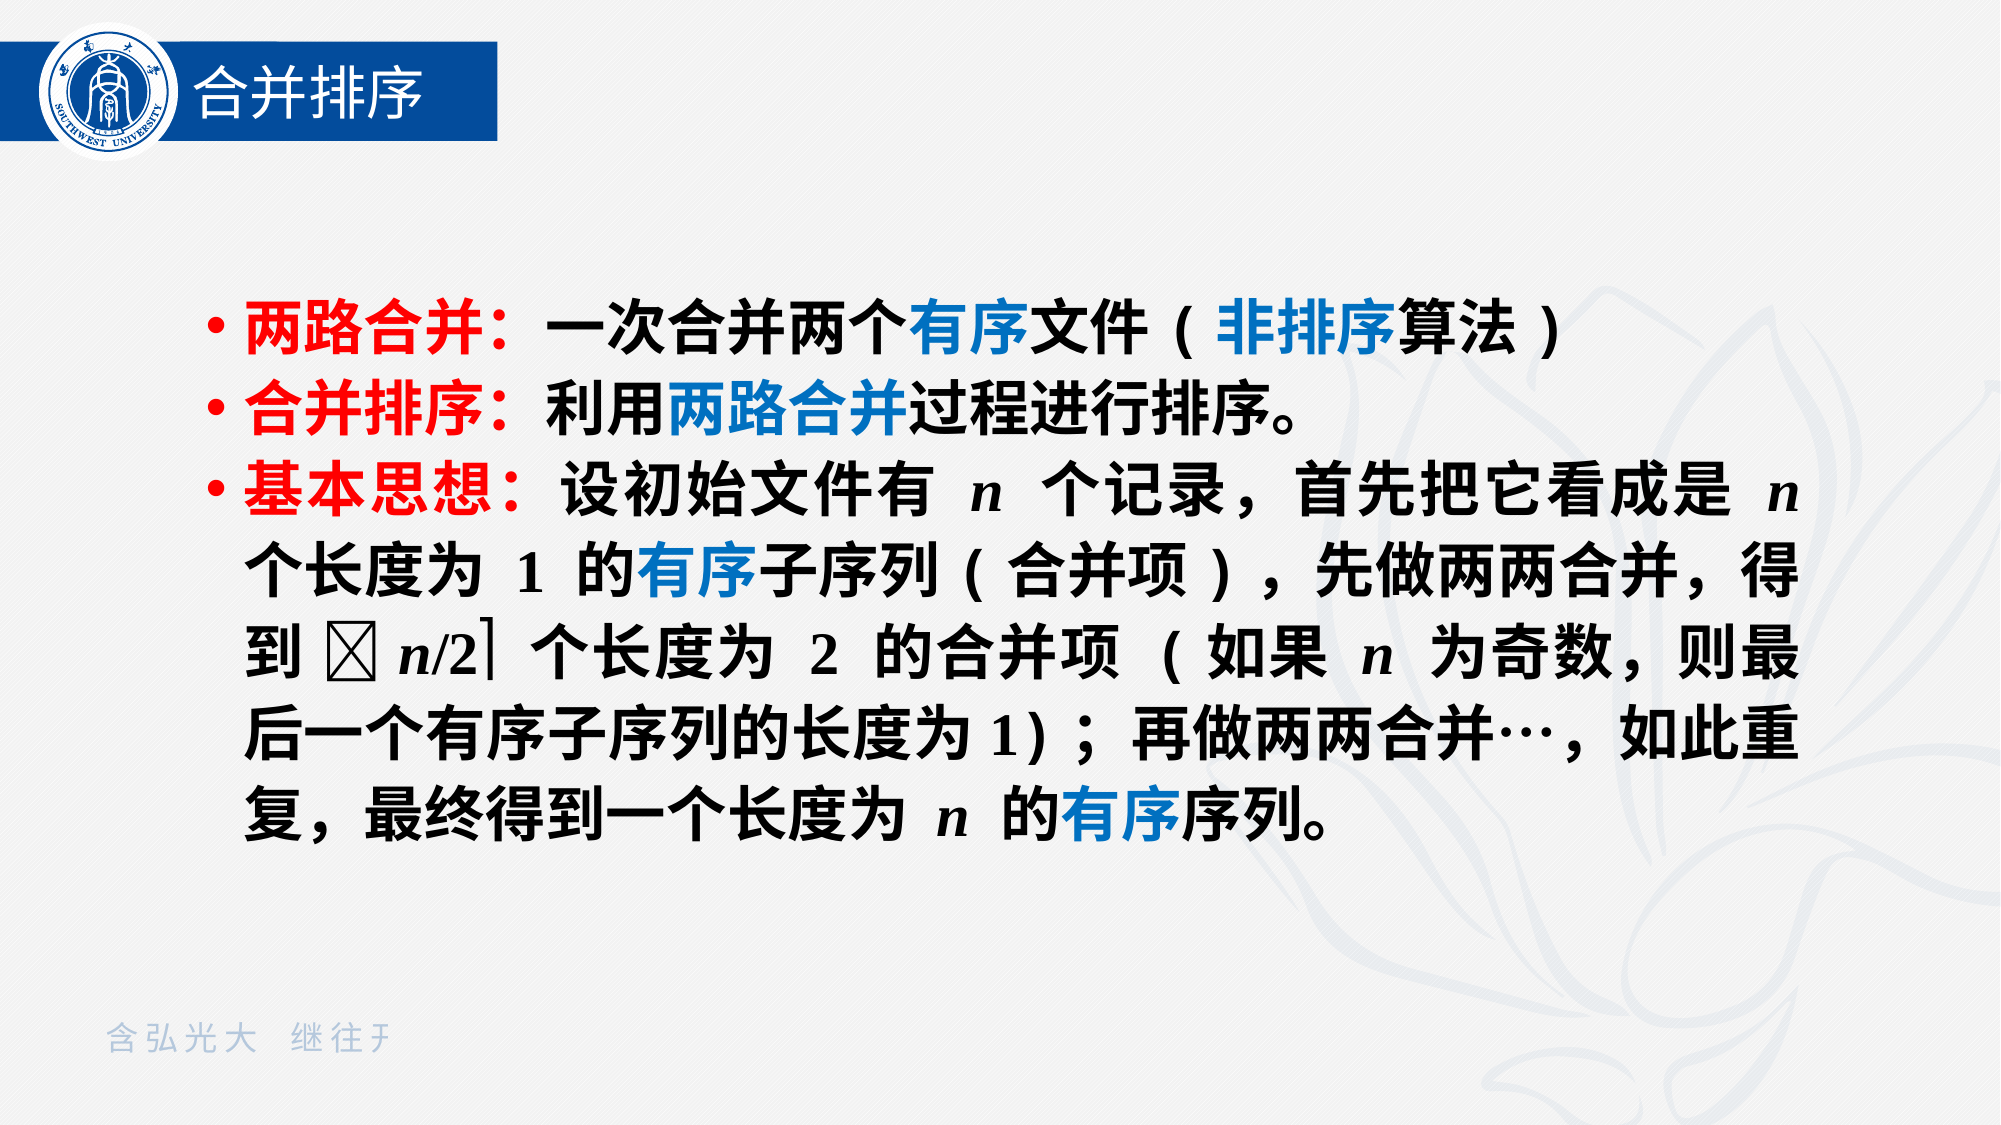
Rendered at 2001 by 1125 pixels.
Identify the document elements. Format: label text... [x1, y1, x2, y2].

text_box 两路合并：一次合并两个有序文件(非排序算法) 合并排序：利用两路合并过程进行排序。 基本思想：设初始文件有 n 个记录，首先把它看成是 n 个长度为 1 的有序子序列(合并项)，先做两两合并，得到 n/2 个长度为 2 的合并项 (如果 n 为奇数，则最后一个有序子序列的长度为1)；再做两两合并…，如此重复，最终得到一个长度为 n 的有序序列。 [190, 202, 1816, 974]
list 合并排序 [180, 41, 498, 141]
